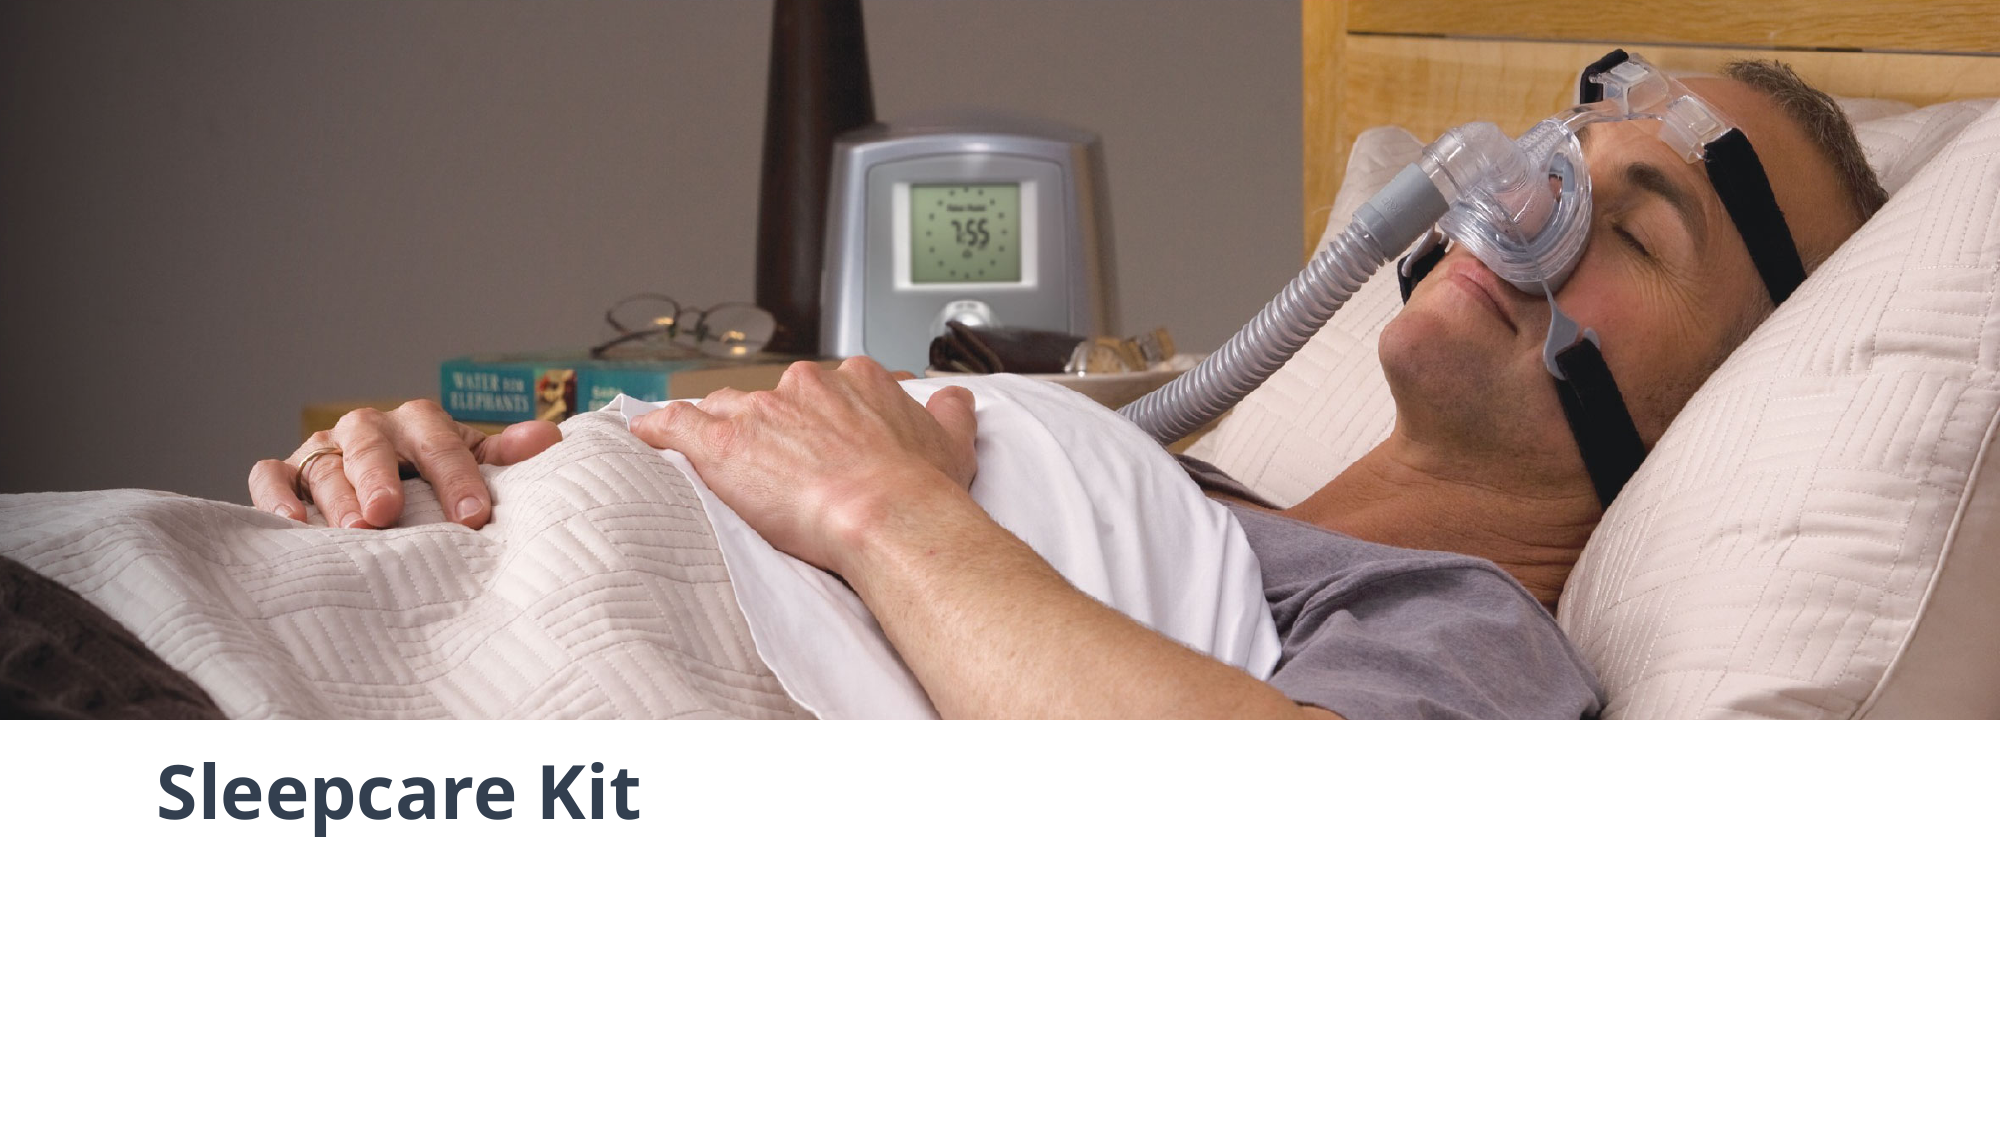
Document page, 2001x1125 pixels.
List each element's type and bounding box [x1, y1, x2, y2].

text_box [0, 720, 1988, 1125]
picture [0, 0, 2000, 720]
